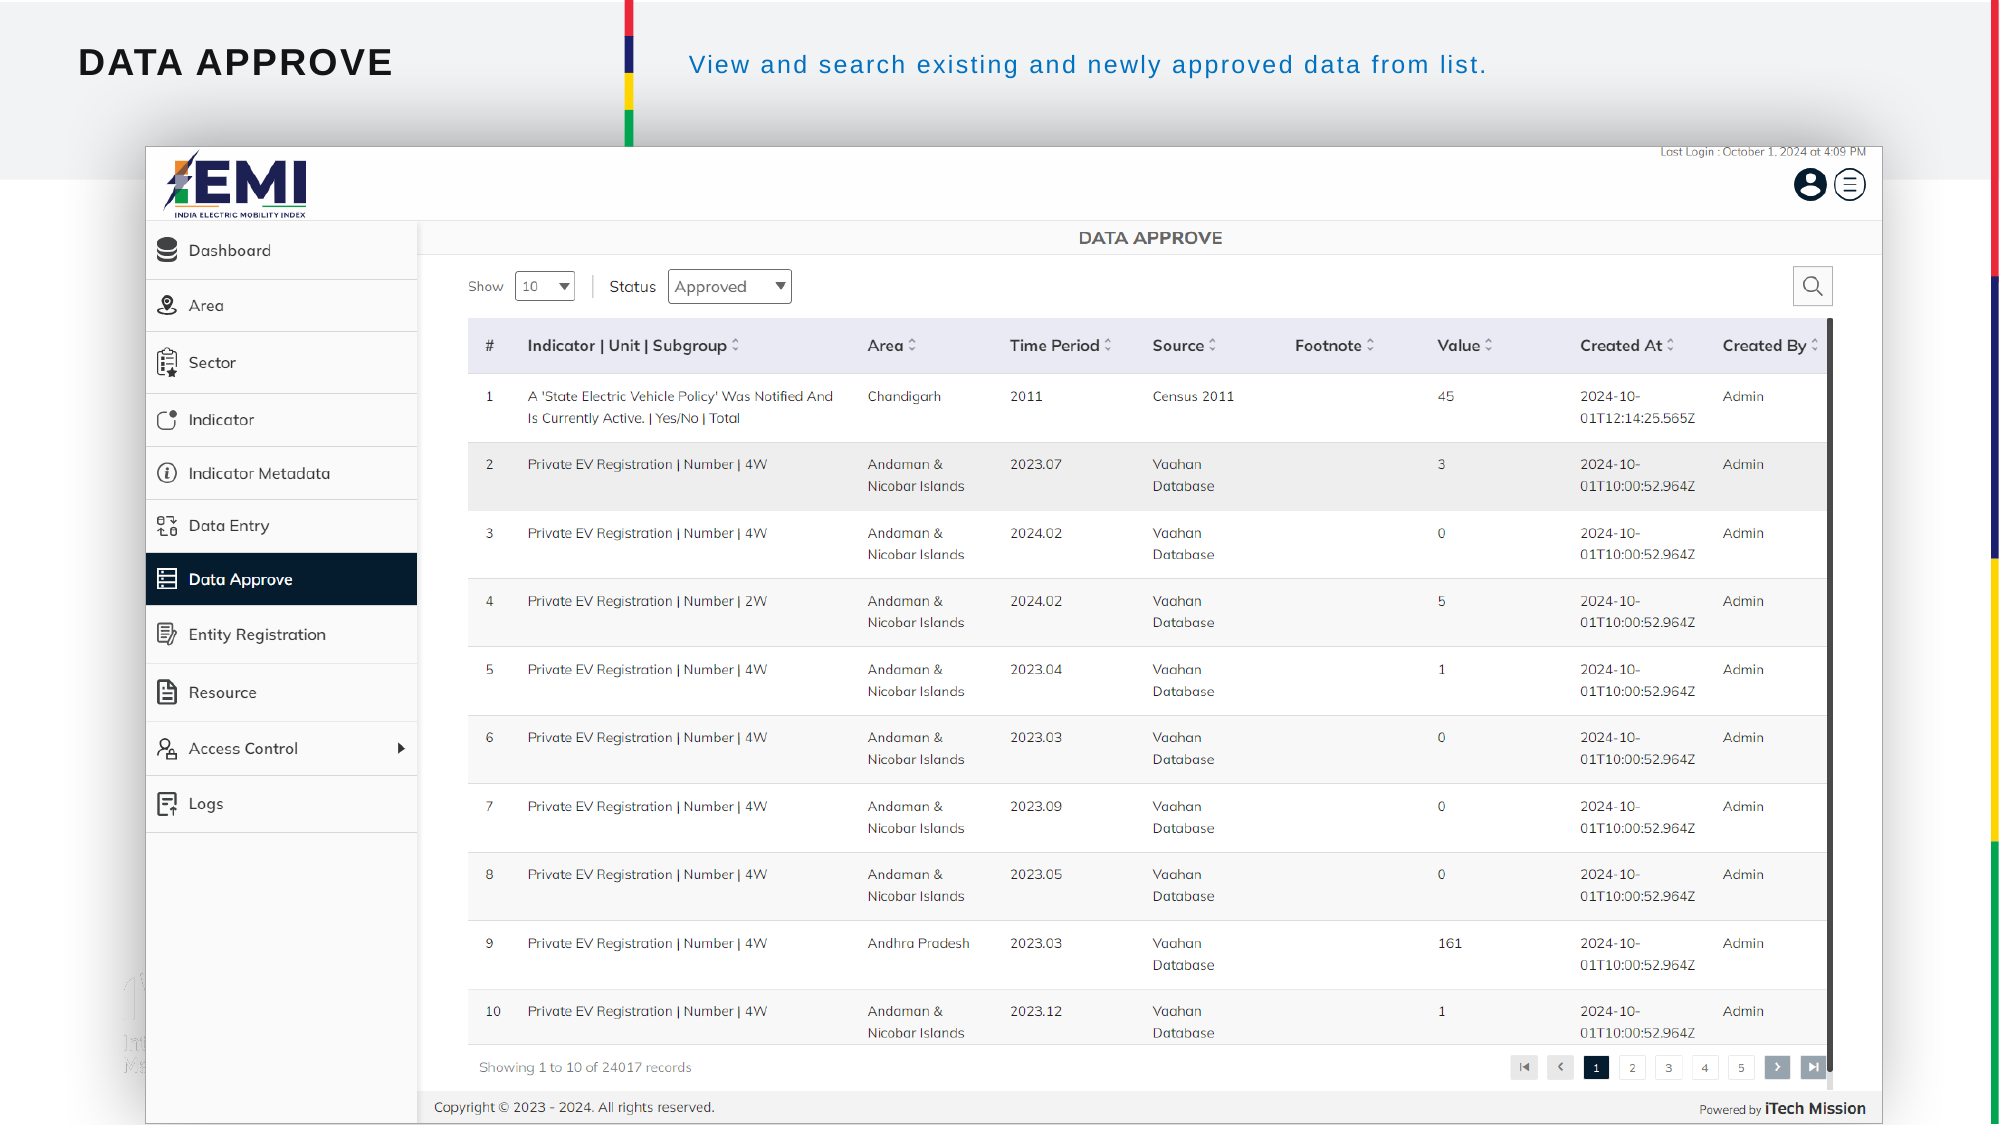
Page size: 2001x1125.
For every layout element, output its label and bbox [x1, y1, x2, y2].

text_box [624, 0, 634, 147]
text_box [1991, 0, 1999, 1124]
text_box [0, 1, 624, 181]
text_box [634, 1, 1991, 181]
text_box [634, 37, 1883, 91]
text_box [63, 37, 624, 91]
picture [124, 146, 1883, 1124]
